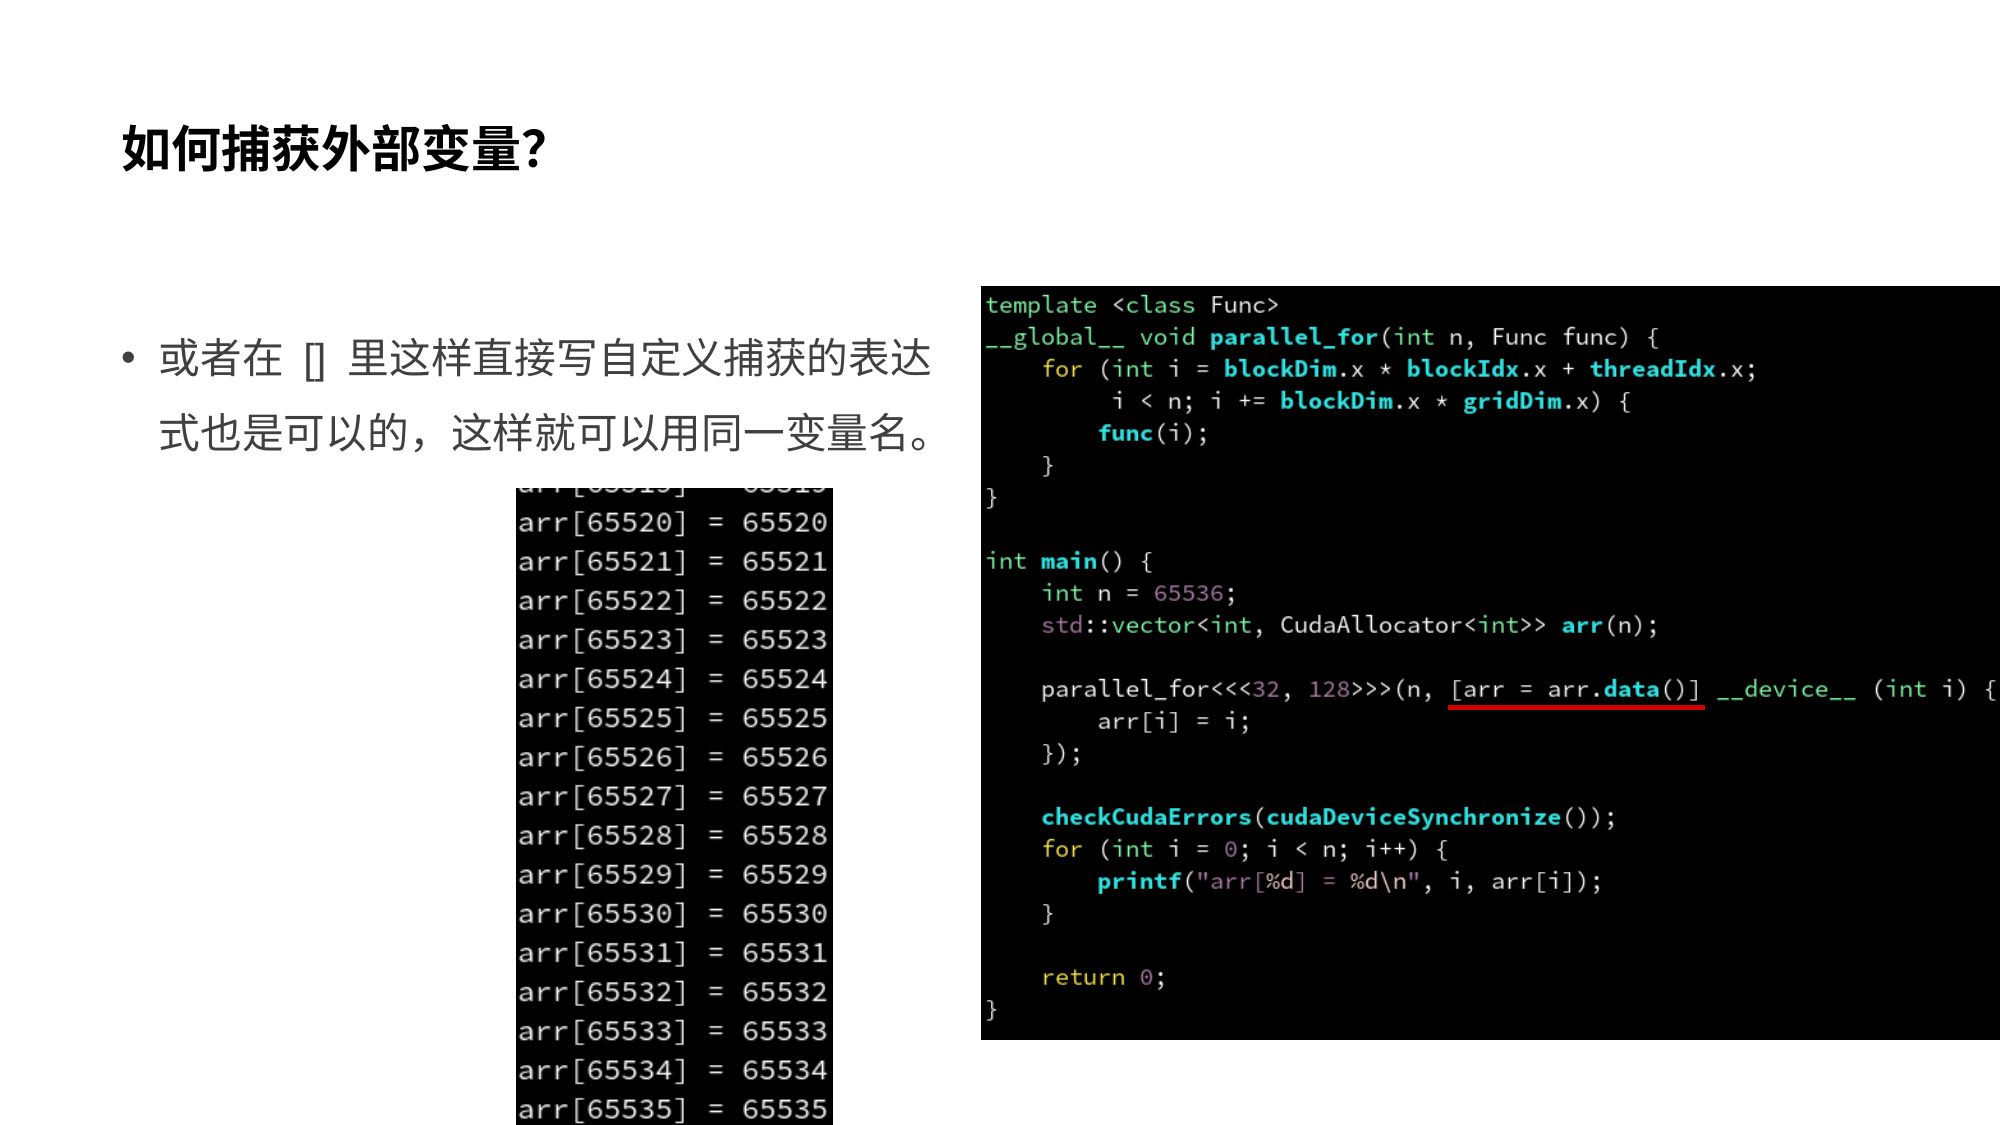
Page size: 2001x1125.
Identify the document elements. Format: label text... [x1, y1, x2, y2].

picture [516, 488, 833, 1125]
list 或者在 [] 里这样直接写自定义捕获的表达式也是可以的，这样就可以用同一变量名。 [106, 299, 957, 1014]
title 如何捕获外部变量？ [106, 42, 1832, 260]
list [981, 286, 2000, 1040]
